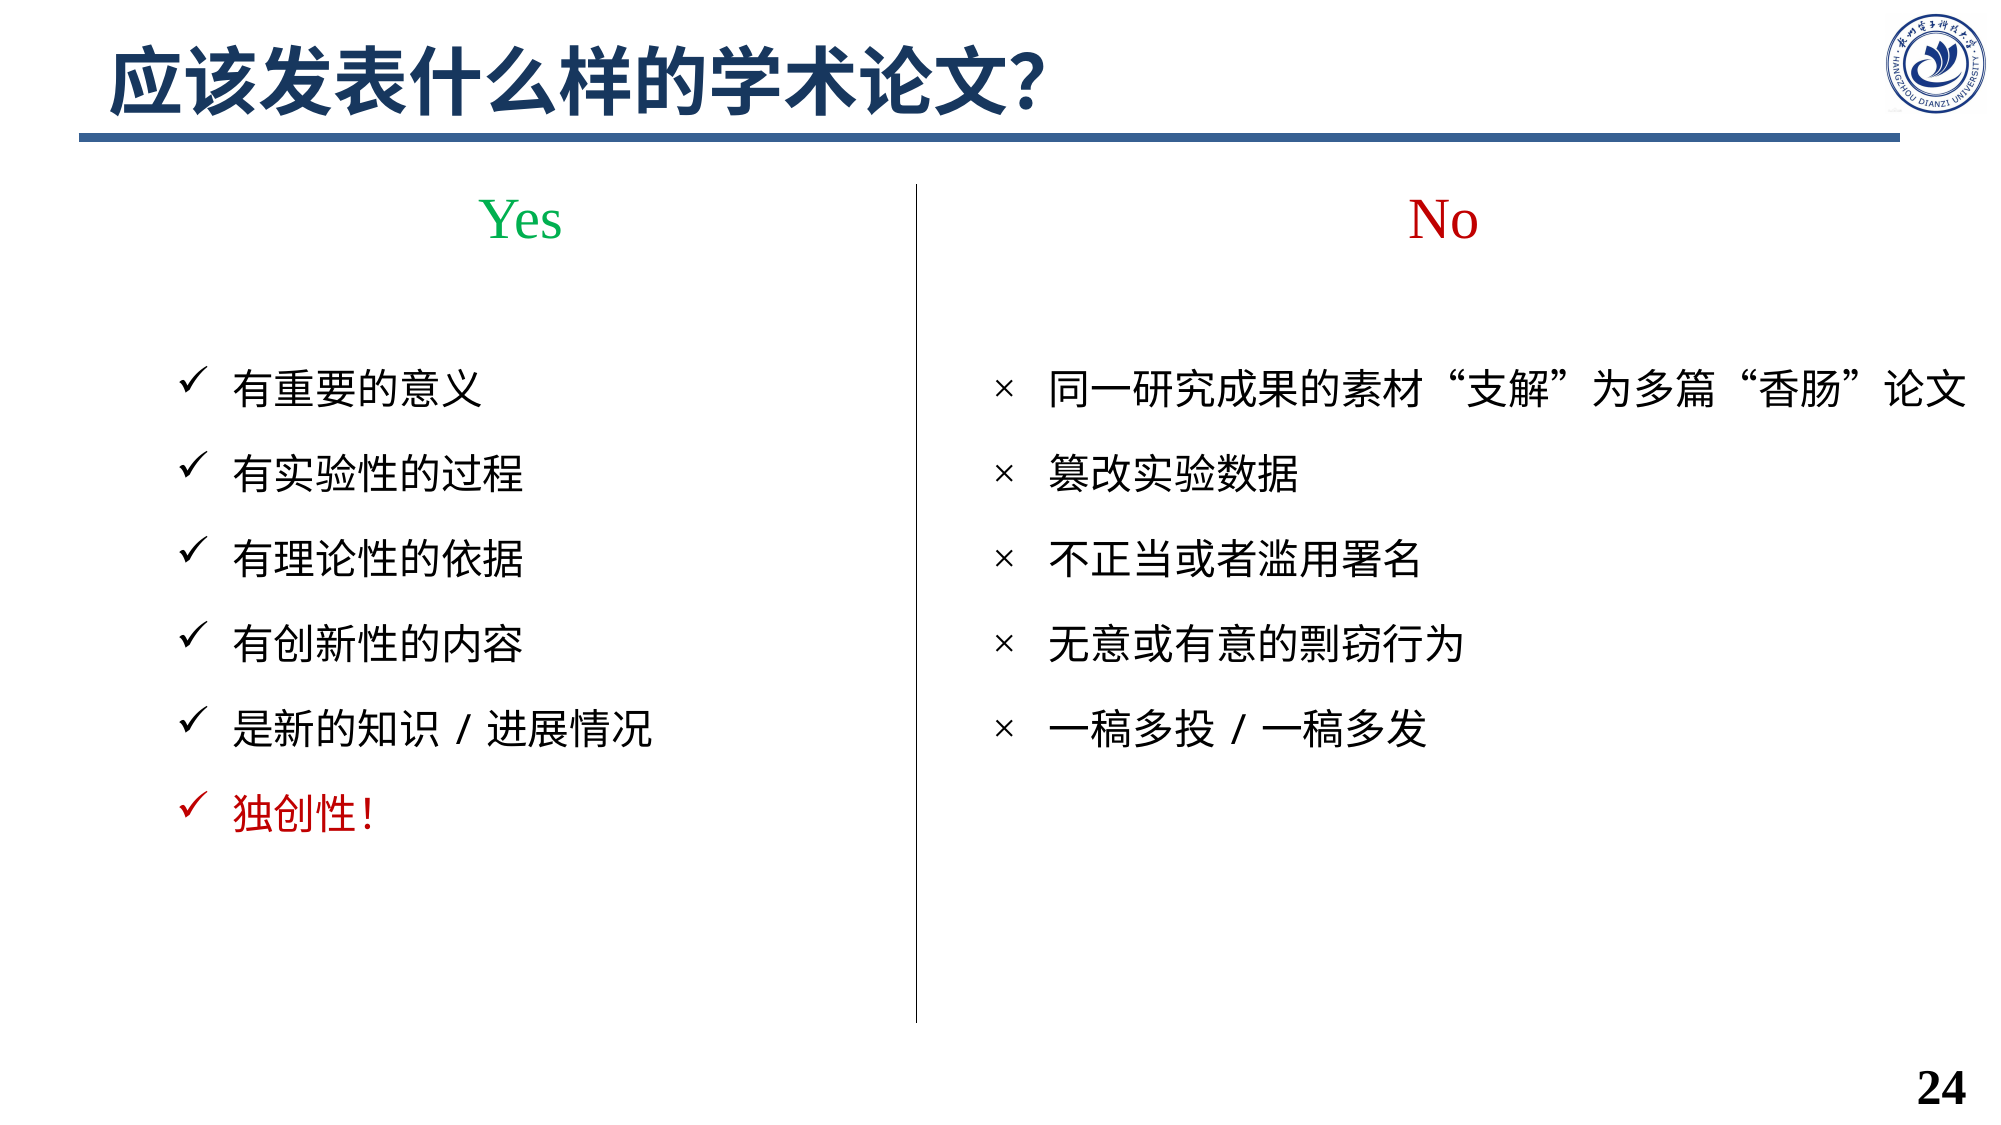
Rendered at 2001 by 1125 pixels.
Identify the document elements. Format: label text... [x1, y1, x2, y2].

slide_number 24 [1531, 1068, 1982, 1107]
title 应该发表什么样的学术论文？ [0, 33, 2000, 126]
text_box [129, 172, 1982, 1059]
picture [1885, 13, 1987, 33]
